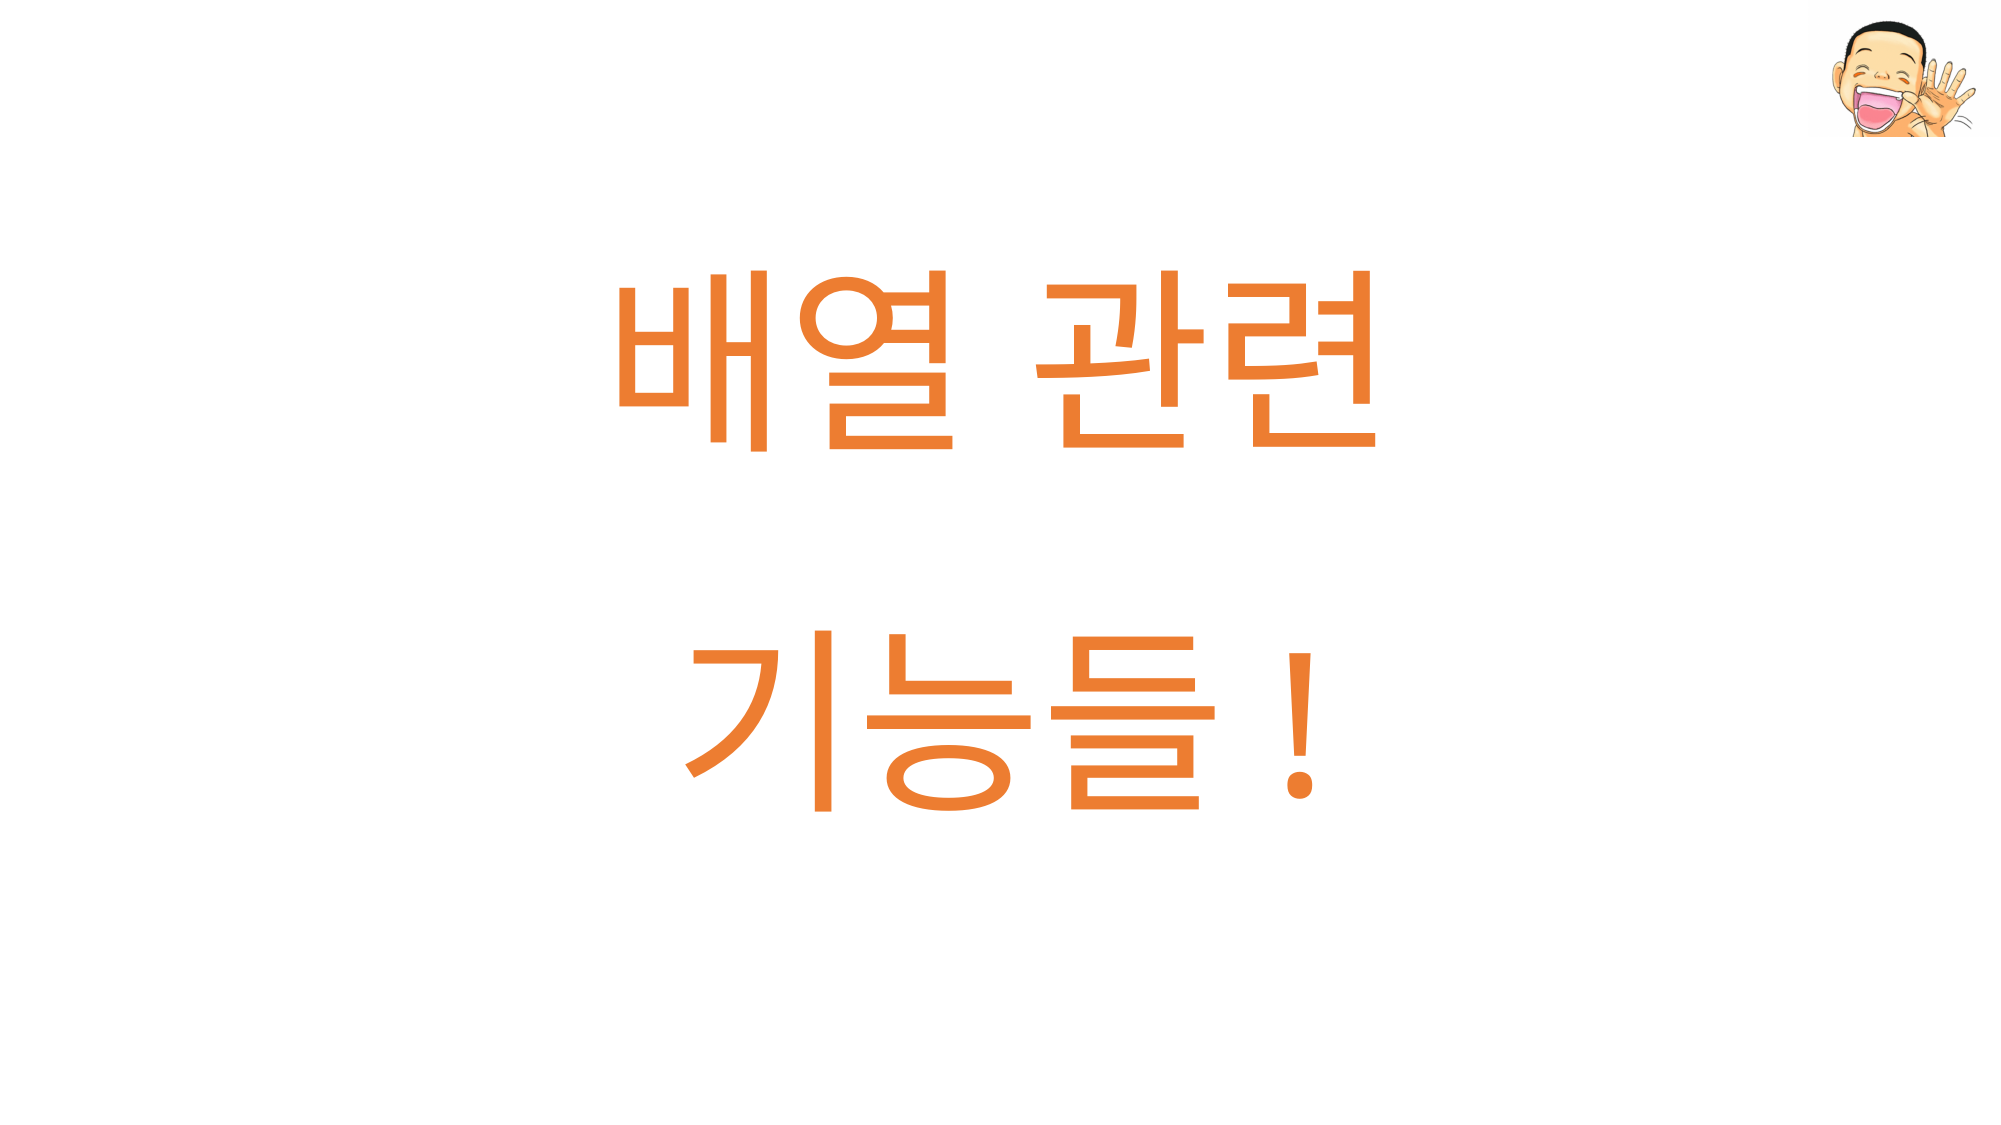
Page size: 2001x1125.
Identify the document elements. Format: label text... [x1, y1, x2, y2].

text_box 배열 관련 기능들! [0, 109, 2000, 844]
picture [1808, 0, 2000, 109]
